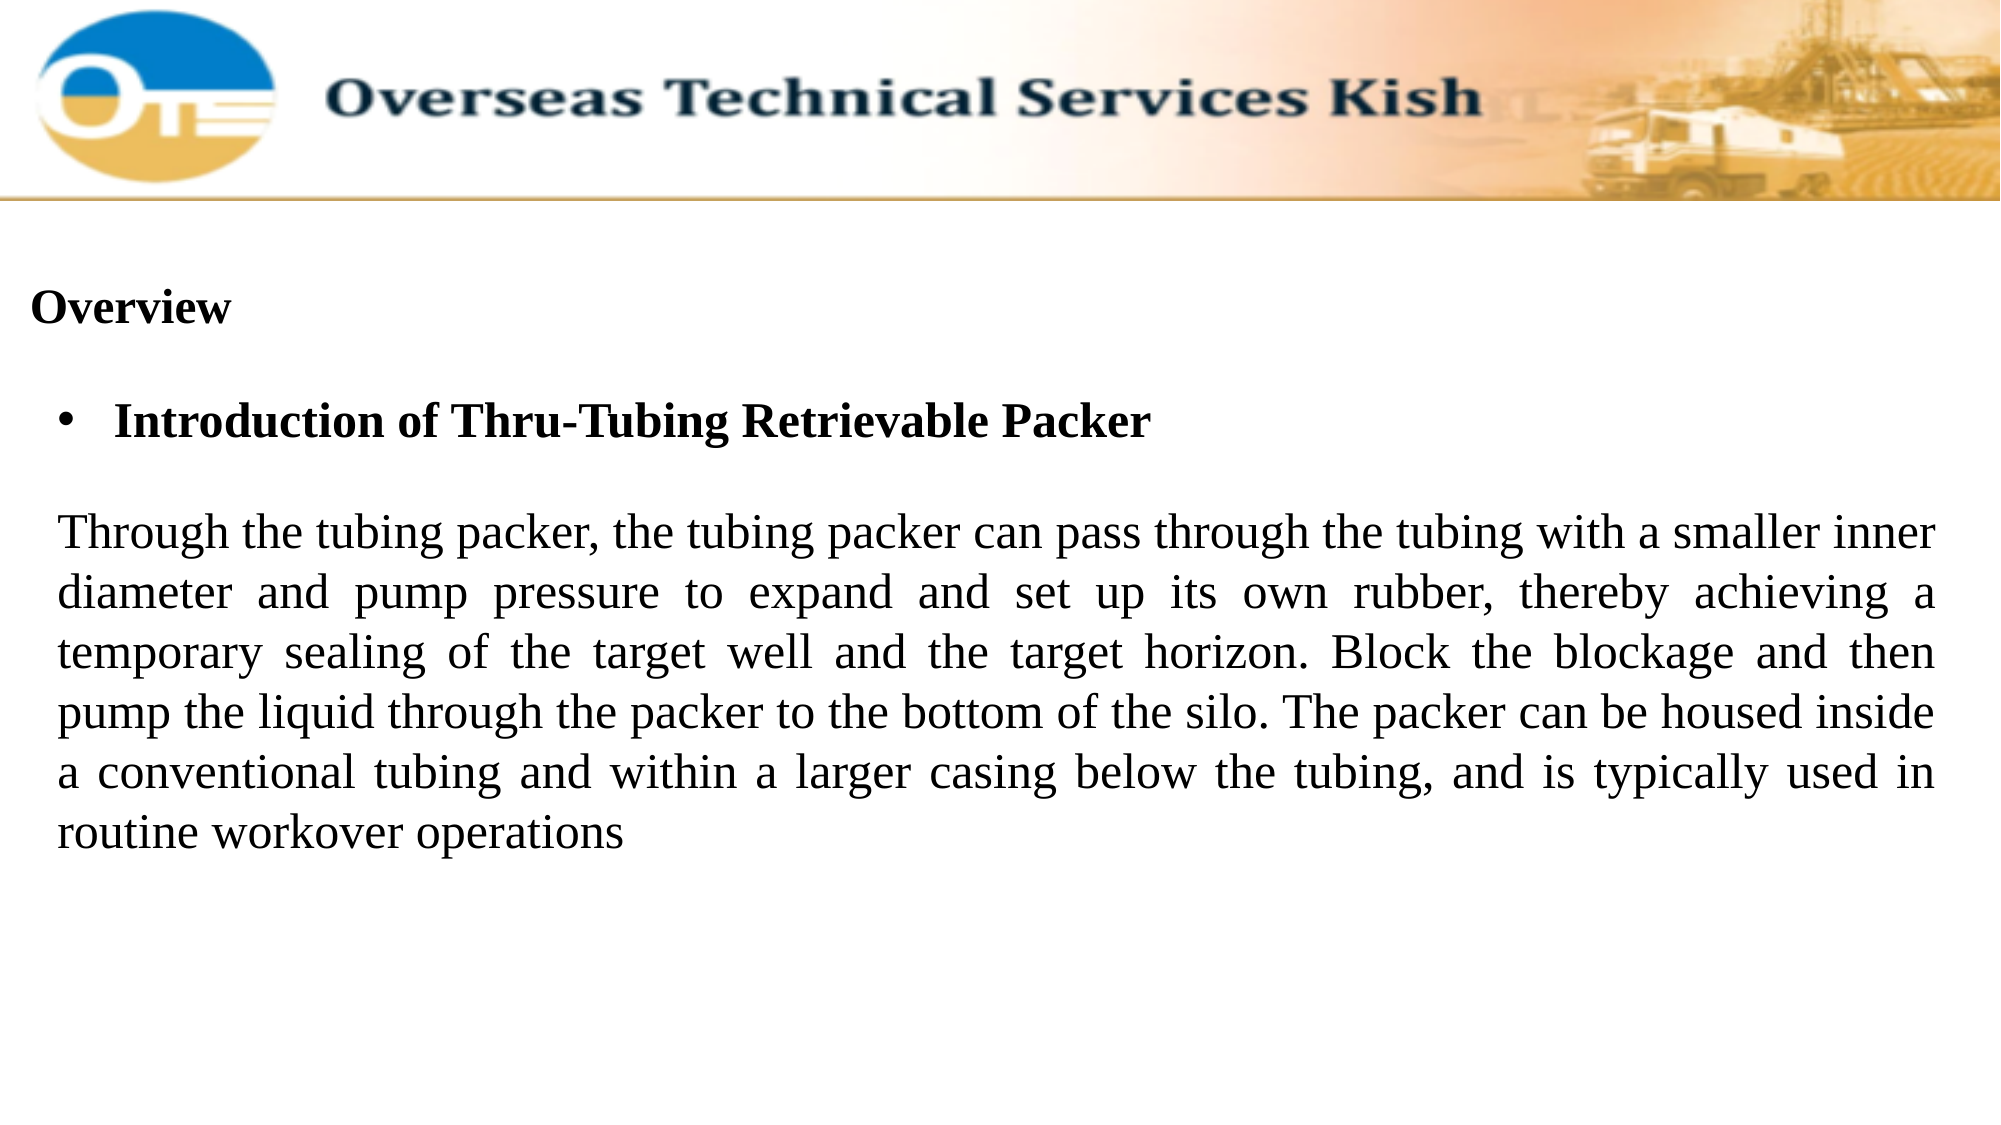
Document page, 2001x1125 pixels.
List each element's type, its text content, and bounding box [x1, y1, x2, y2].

list Introduction of Thru-Tubing Retrievable Packer Through the tubing packer, the tubing packer can pass through the tubing with a smaller inner diameter and pump pressure to expand and set up its own rubber, thereby achieving a temporary sealing of the target well and the target horizon. Block the blockage and then pump the liquid through the packer to the bottom of the silo. The packer can be housed inside a conventional tubing and within a larger casing below the tubing, and is typically used in routine workover operations [42, 380, 1953, 949]
picture [0, 0, 2000, 201]
title Overview [14, 266, 1826, 423]
